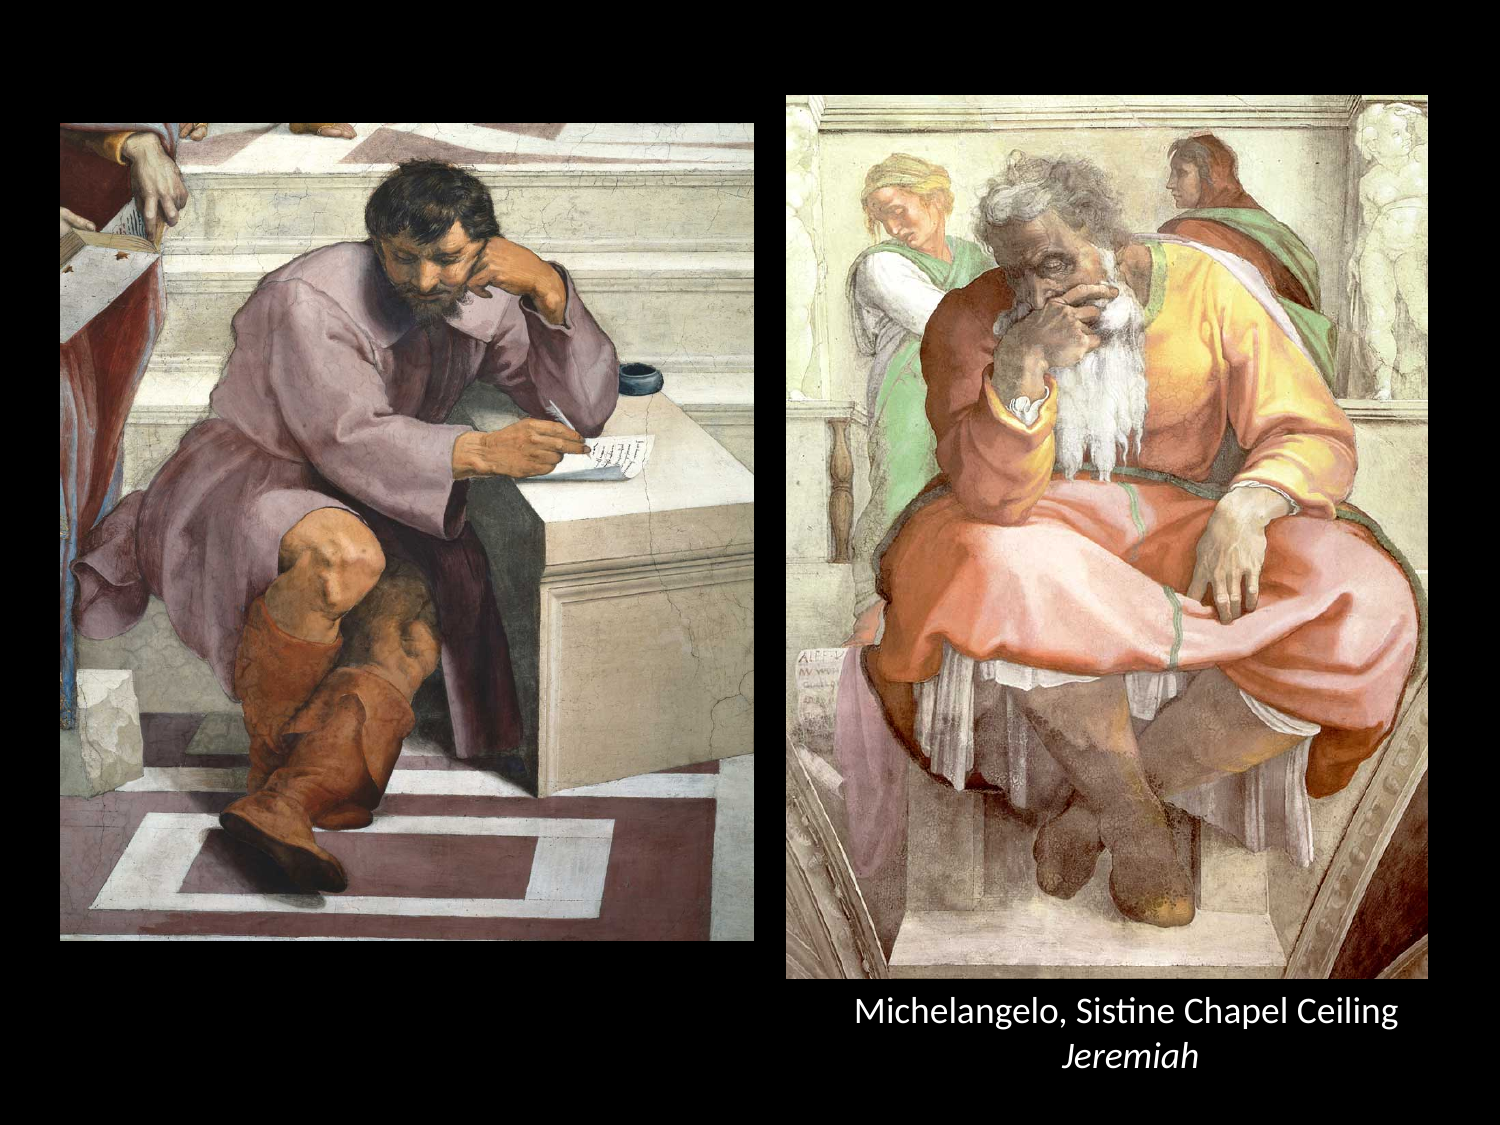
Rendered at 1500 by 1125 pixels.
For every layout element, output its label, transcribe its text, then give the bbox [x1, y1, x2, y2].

picture [60, 123, 754, 941]
text_box Michelangelo, Sistine Chapel Ceiling Jeremiah [825, 987, 1428, 1084]
picture [786, 95, 1429, 979]
